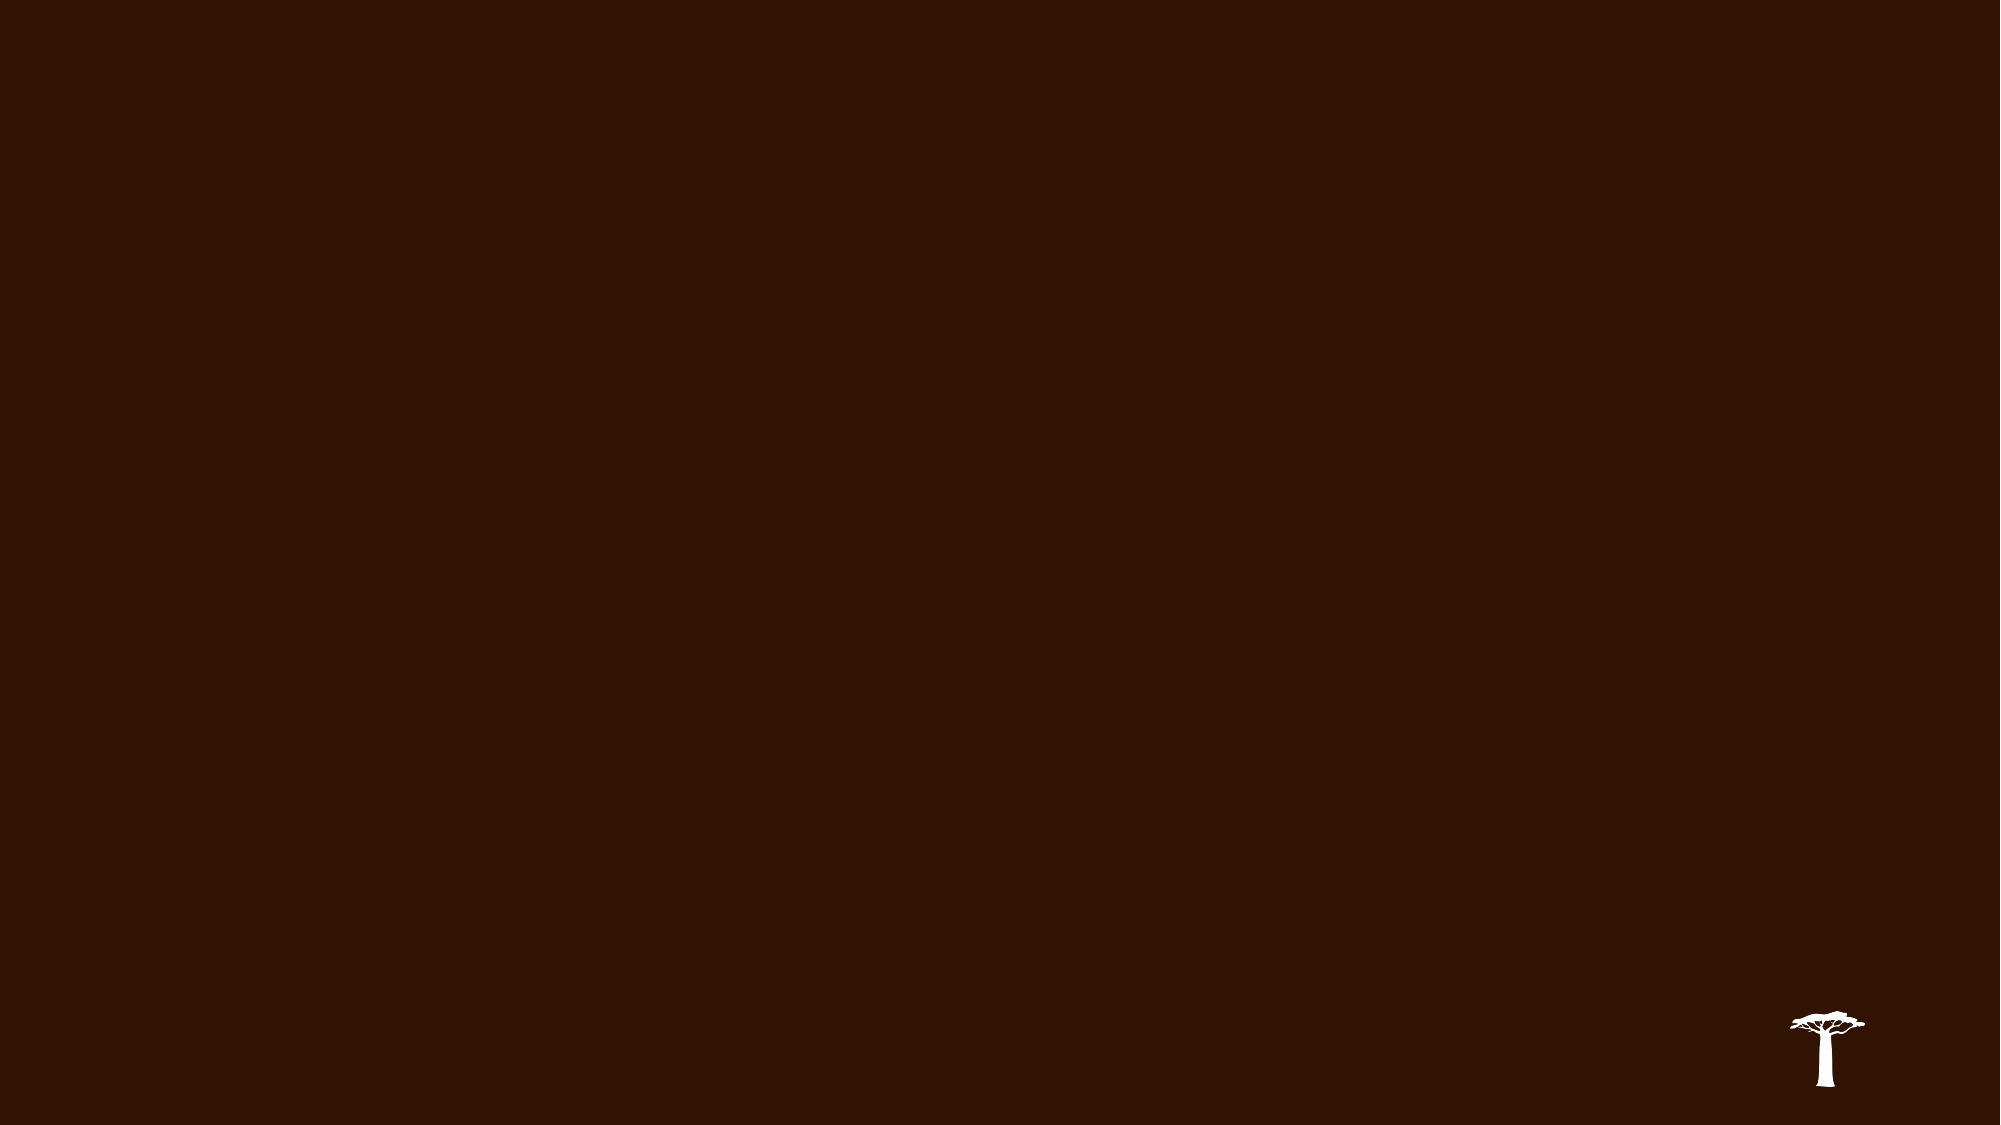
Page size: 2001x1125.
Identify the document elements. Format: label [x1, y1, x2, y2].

picture [1790, 1011, 1866, 1087]
